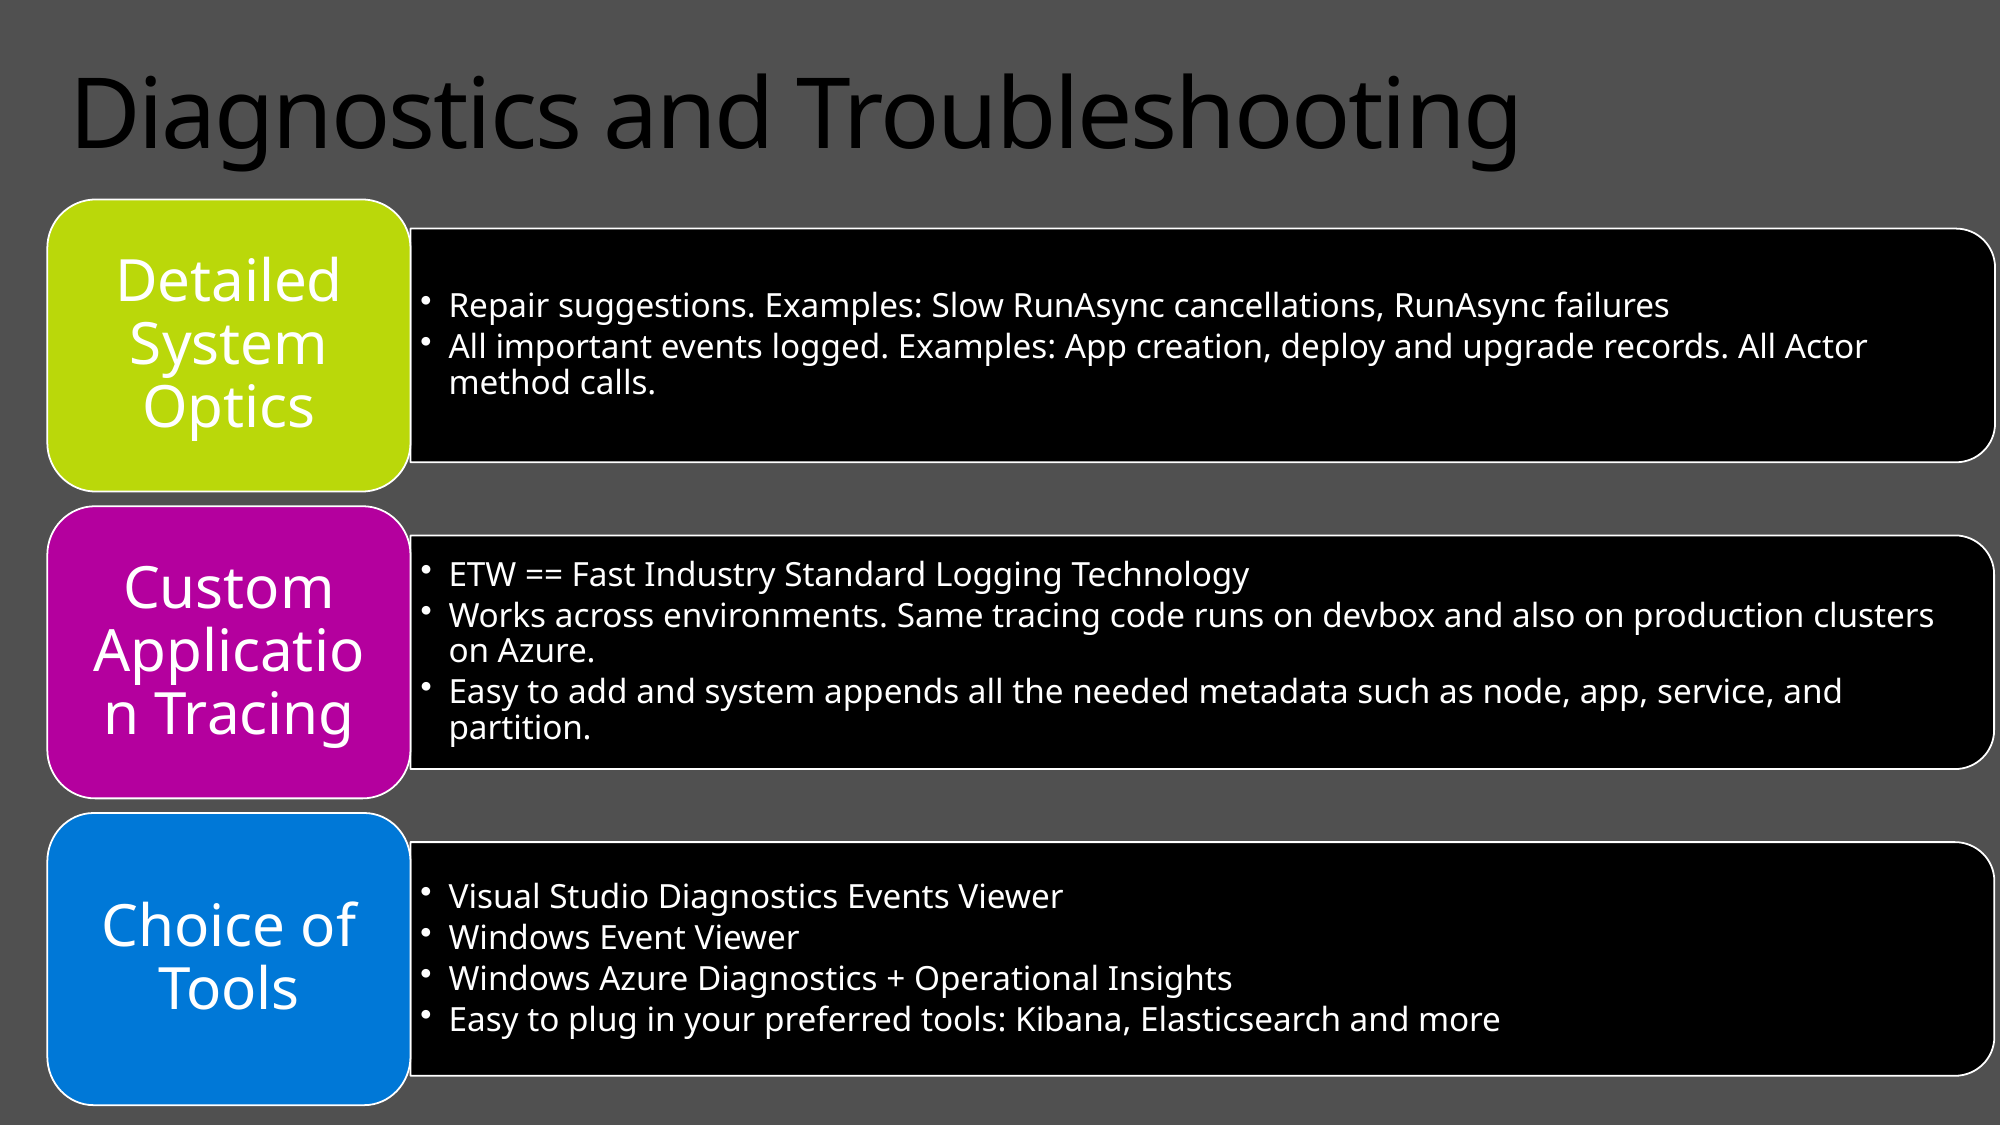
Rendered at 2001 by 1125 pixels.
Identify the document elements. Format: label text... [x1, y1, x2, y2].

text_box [47, 505, 1995, 799]
title Diagnostics and Troubleshooting [45, 48, 1996, 199]
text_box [47, 199, 1996, 492]
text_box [47, 812, 1995, 1106]
